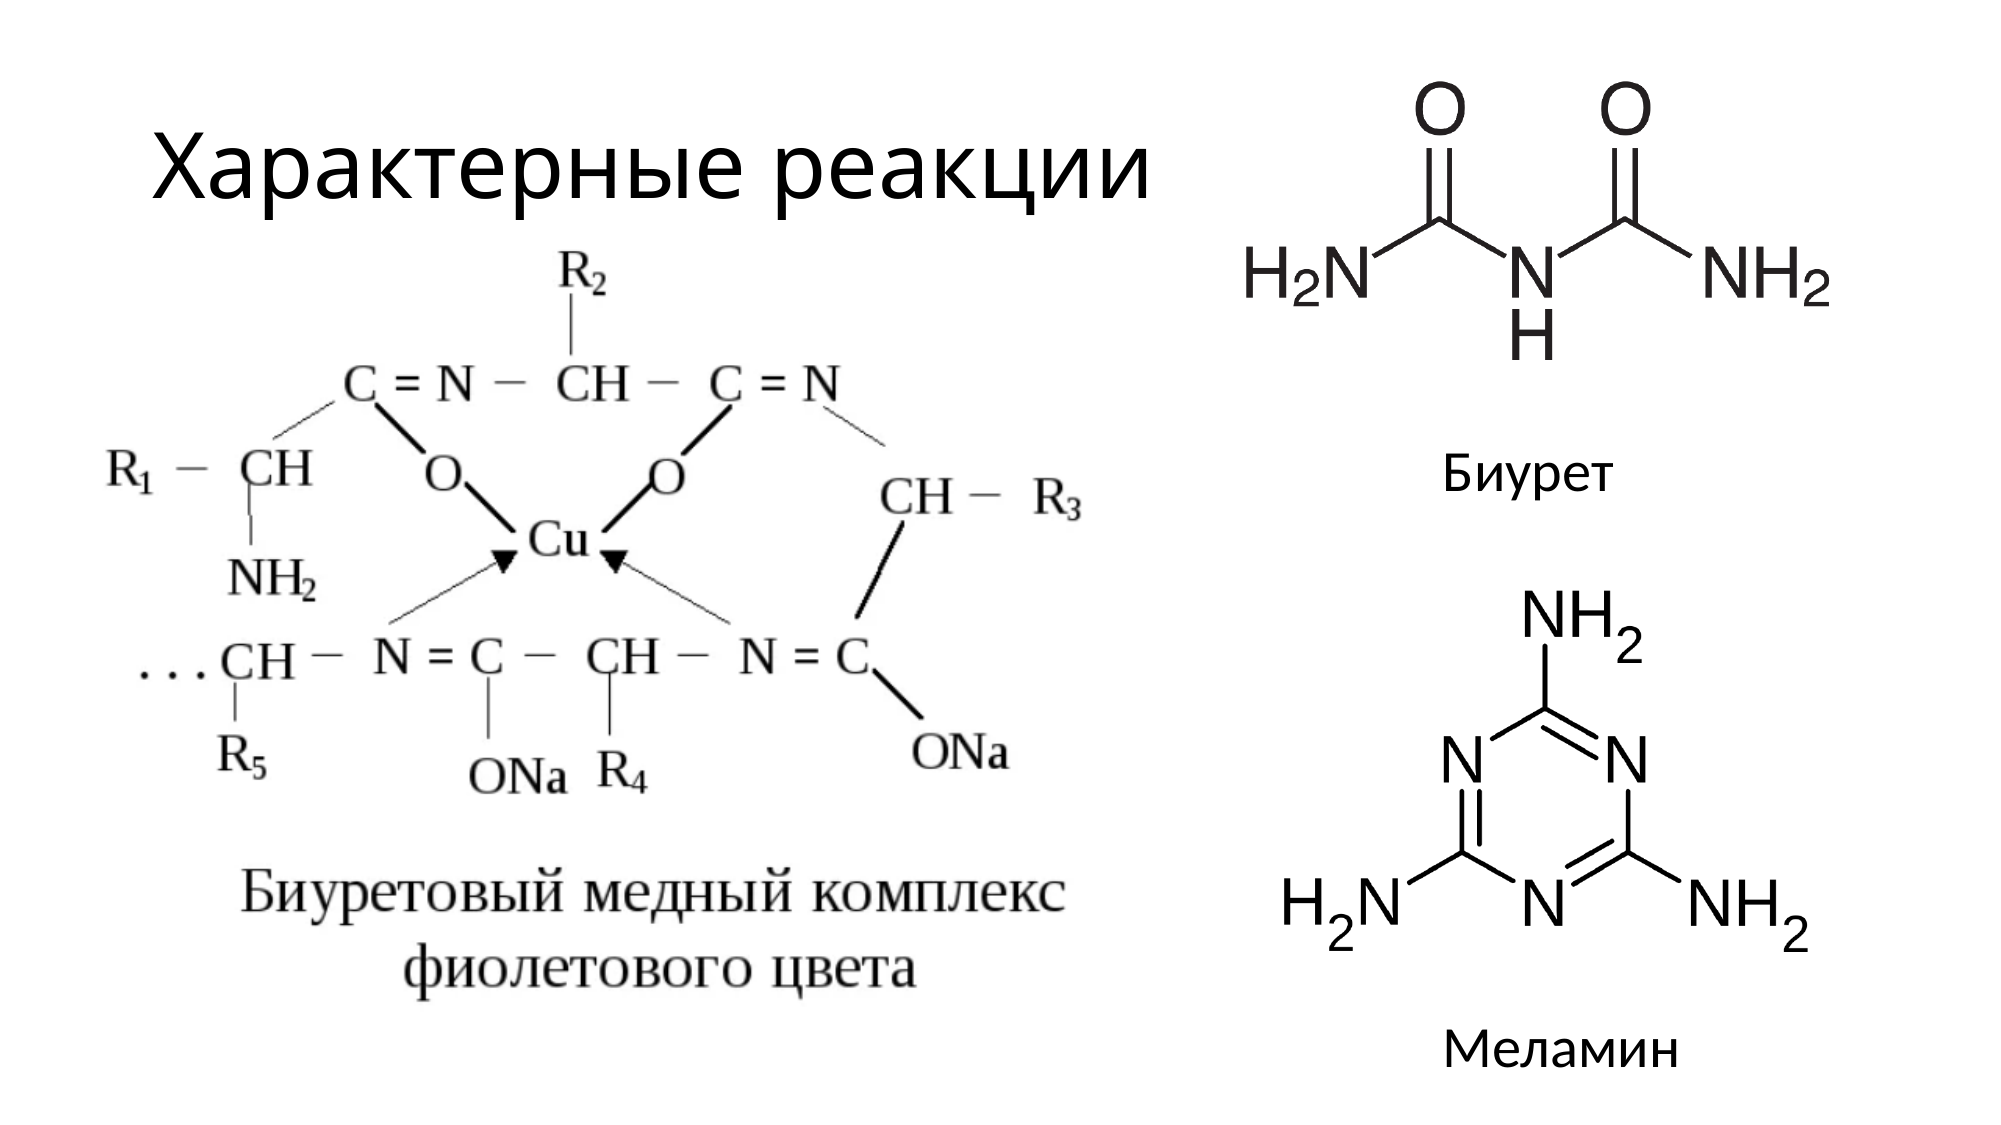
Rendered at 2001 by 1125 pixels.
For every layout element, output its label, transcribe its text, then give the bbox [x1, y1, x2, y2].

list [1227, 59, 1863, 378]
picture [1248, 553, 1842, 989]
title Характерные реакции [137, 59, 1227, 278]
text_box Биурет [1427, 433, 1663, 533]
picture [76, 239, 1147, 1024]
text_box Меламин [1427, 1009, 1734, 1109]
